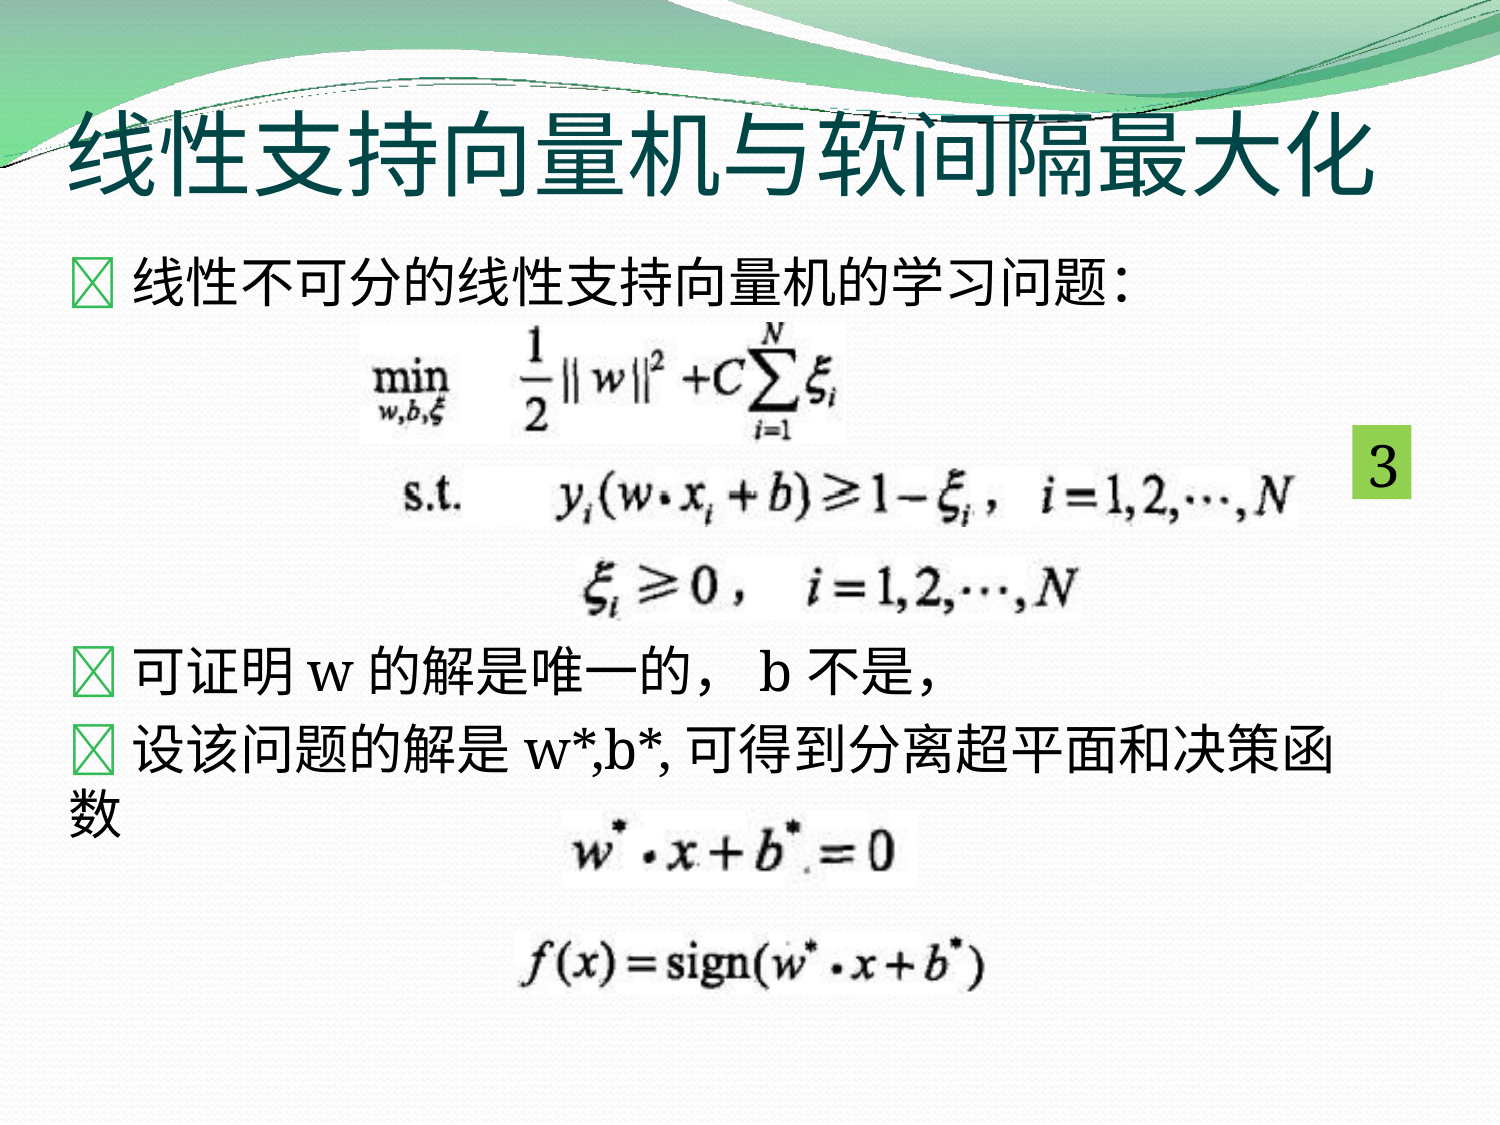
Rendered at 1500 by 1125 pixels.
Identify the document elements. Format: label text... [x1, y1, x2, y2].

picture [0, 0, 1500, 1125]
title 线性支持向量机与软间隔最大化 [62, 93, 1380, 284]
text_box 可证明w的解是唯一的，b不是， 设该问题的解是w*,b*,可得到分离超平面和决策函数 [65, 622, 1350, 846]
text_box 3 [1352, 425, 1412, 500]
text_box 线性不可分的线性支持向量机的学习问题： [65, 246, 1151, 313]
